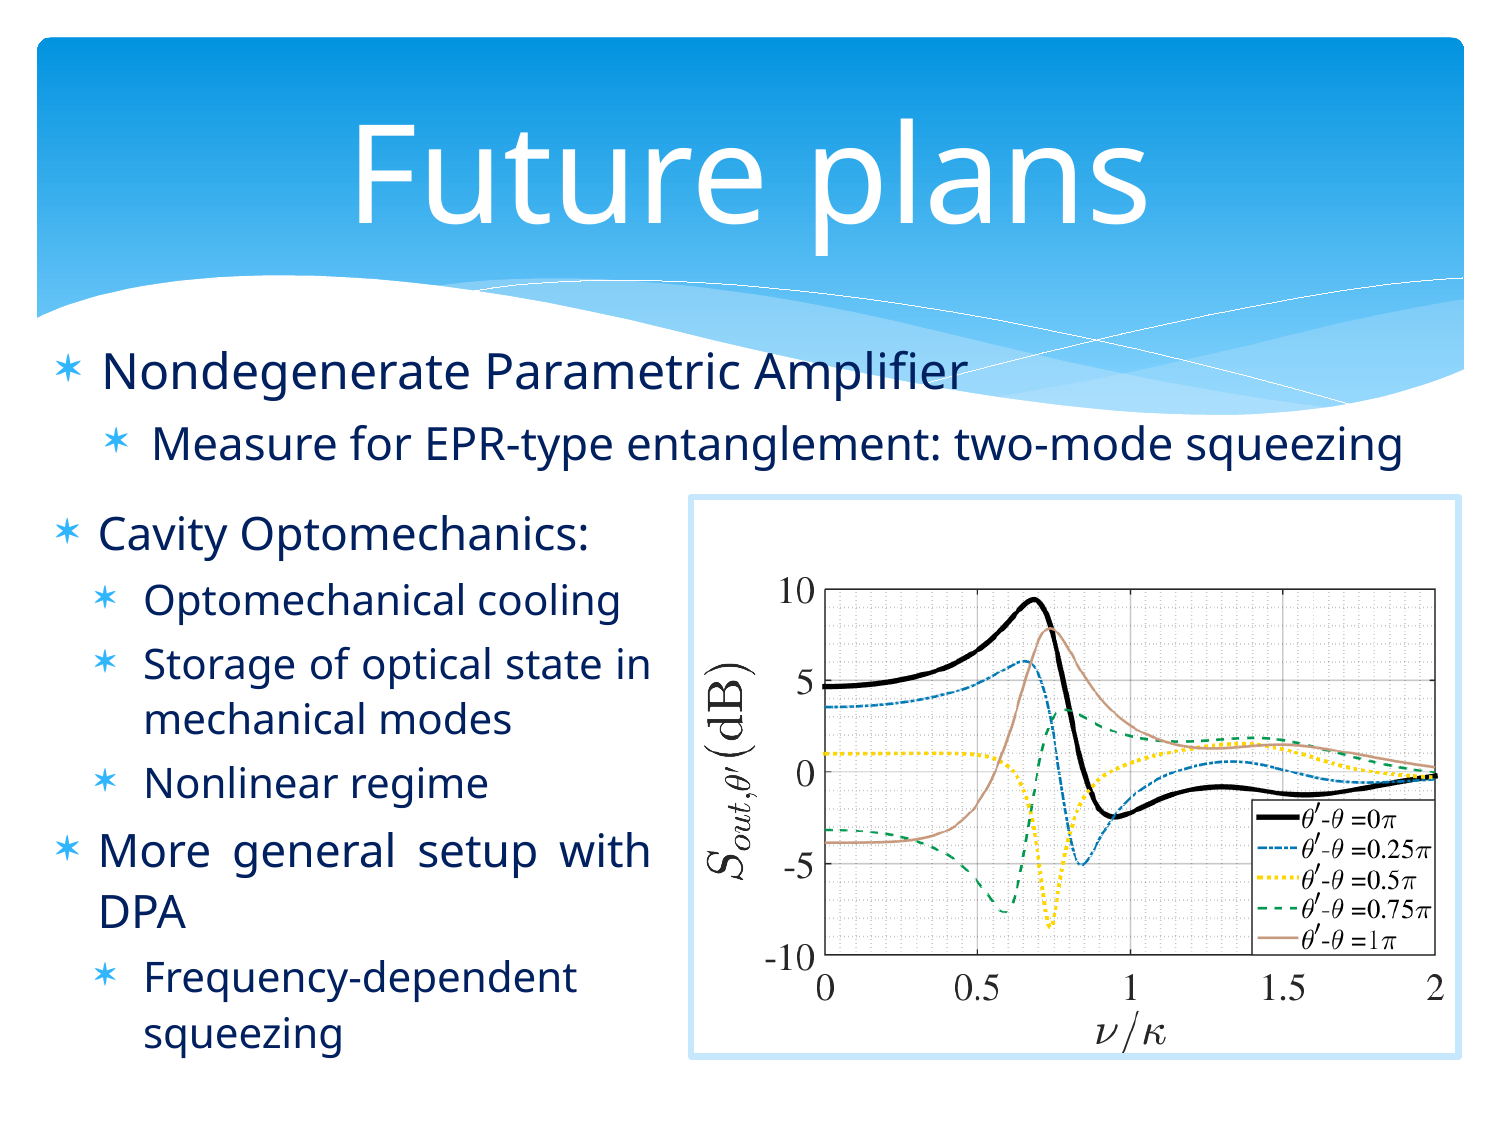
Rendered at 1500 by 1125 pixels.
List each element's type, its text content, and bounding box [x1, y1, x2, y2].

text_box Cavity Optomechanics: Optomechanical cooling Storage of optical state in mechanical modes Nonlinear regime More general setup with DPA Frequency-dependent squeezing [41, 491, 668, 1075]
picture [699, 568, 1459, 1071]
list Nondegenerate Parametric Amplifier Measure for EPR-type entanglement: two-mode squeezing [41, 326, 1459, 1047]
title Future plans [41, 90, 1459, 247]
text_box [690, 496, 1460, 1058]
